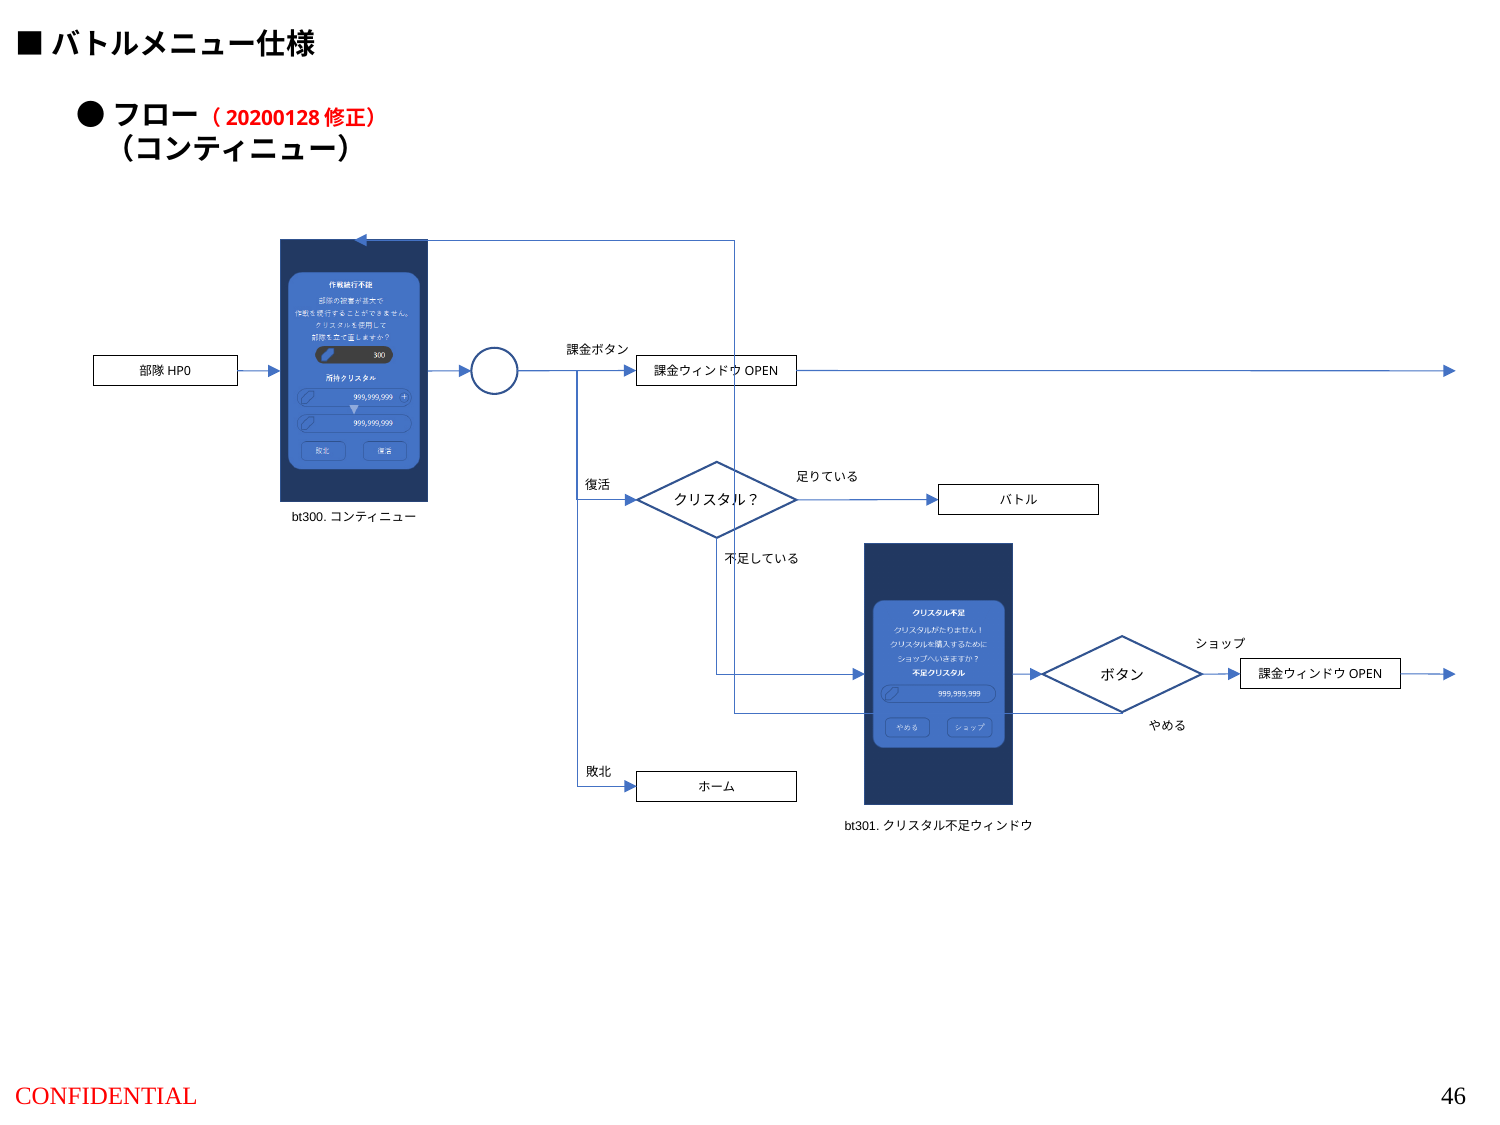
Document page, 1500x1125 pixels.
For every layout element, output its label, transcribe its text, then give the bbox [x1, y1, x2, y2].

text_box ■バトルメニュー仕様 [0, 17, 331, 68]
footer CONFIDENTIAL [0, 1065, 507, 1125]
text_box やめる [1133, 710, 1202, 741]
text_box ショップ [1180, 628, 1261, 659]
picture [280, 239, 428, 502]
picture [975, 543, 1013, 806]
text_box ボタン [1040, 634, 1203, 714]
text_box bt300.コンティニュー [276, 501, 432, 532]
text_box 部隊HP0 [93, 355, 238, 386]
text_box bt301.クリスタル不足ウィンドウ [975, 810, 1048, 841]
slide_number 46 [1143, 1065, 1482, 1125]
text_box バトル [975, 484, 1099, 515]
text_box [502, 92, 975, 861]
text_box ●フロー（20200128修正） （コンティニュー） [61, 88, 402, 173]
text_box 課金ウィンドウOPEN [1240, 658, 1401, 689]
text_box [470, 346, 502, 395]
